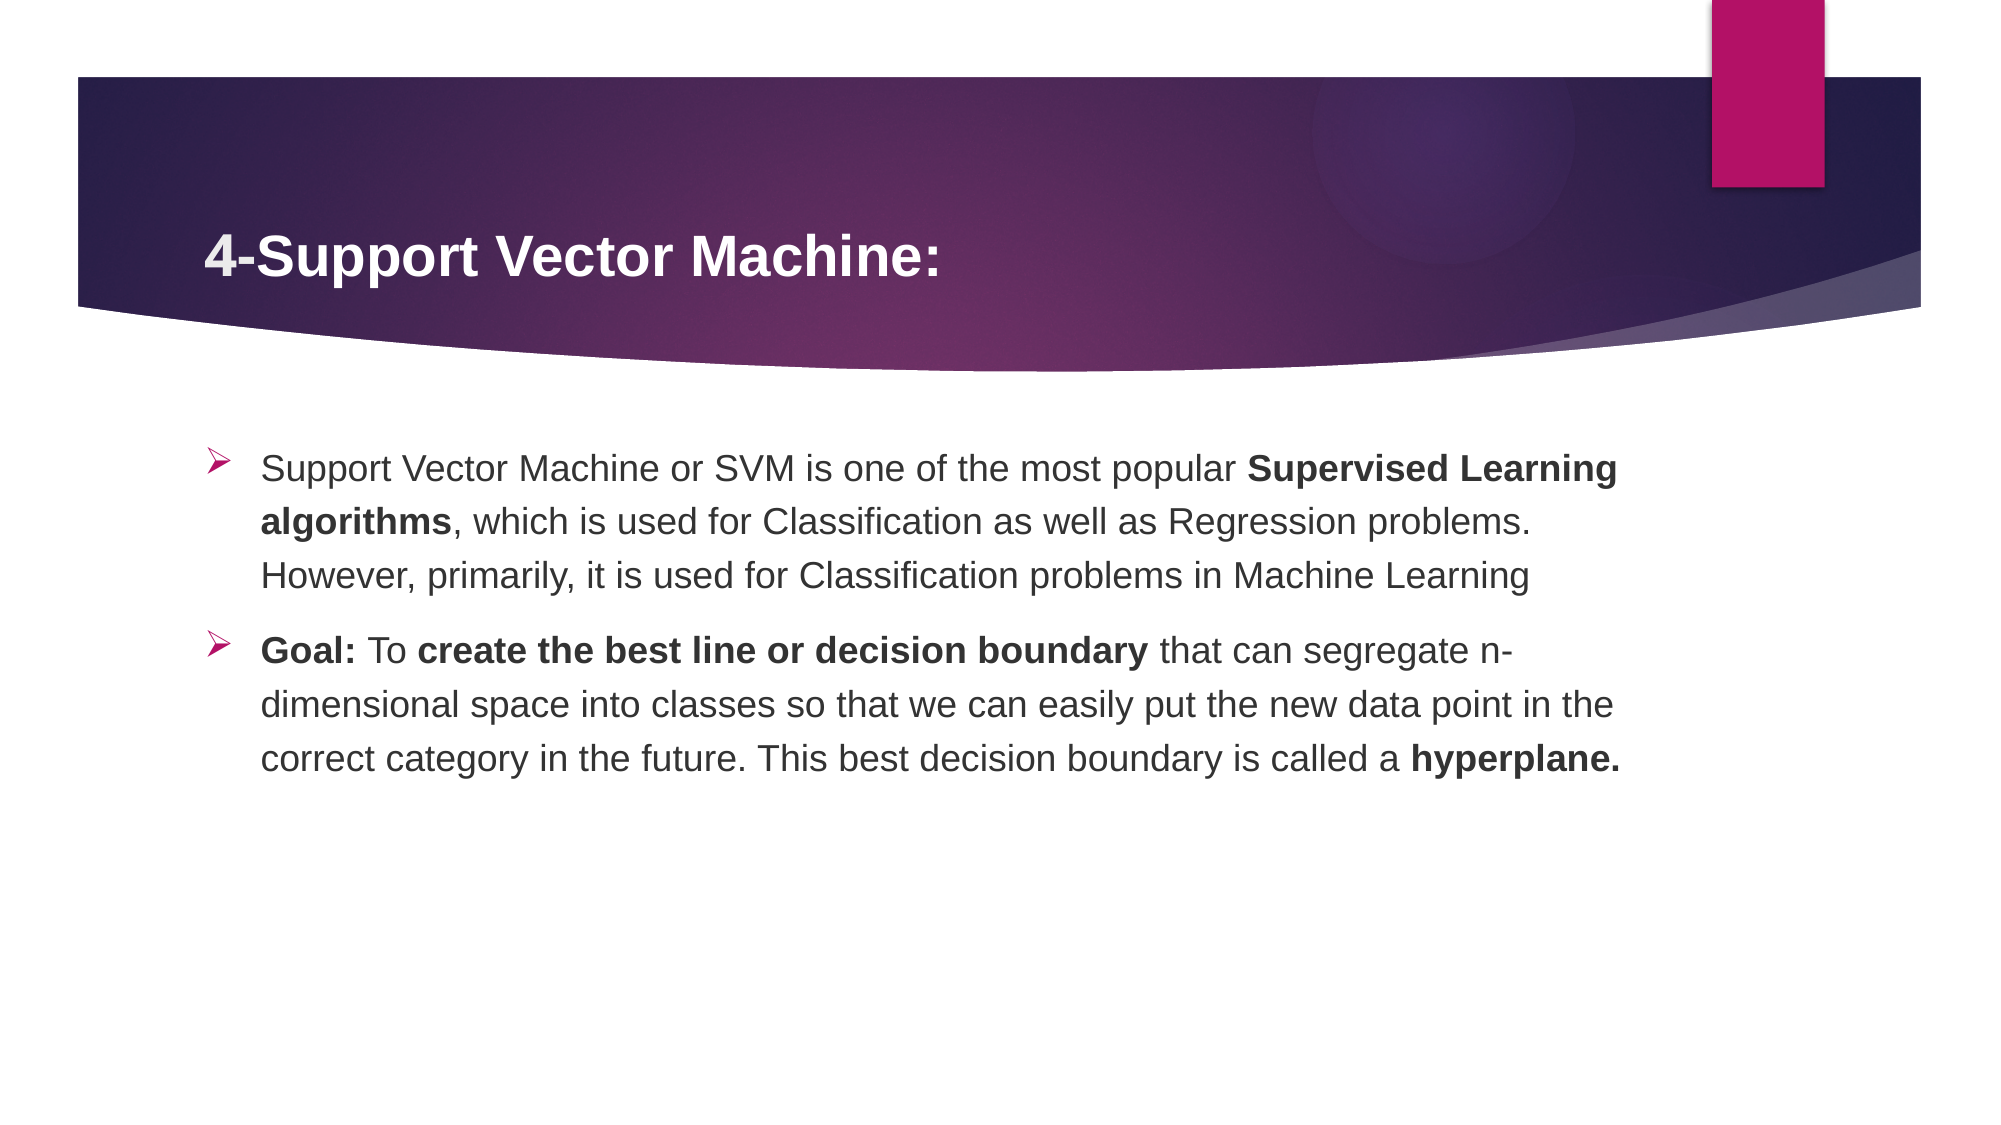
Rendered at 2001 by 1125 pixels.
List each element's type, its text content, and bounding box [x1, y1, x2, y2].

title 4-Support Vector Machine: [189, 159, 1627, 276]
list Support Vector Machine or SVM is one of the most popular Supervised Learning algorithms, which is used for Classification as well as Regression problems. However, primarily, it is used for Classification problems in Machine Learning Goal: To create the best line or decision boundary that can segregate n-dimensional space into classes so that we can easily put the new data point in the correct category in the future. This best decision boundary is called a hyperplane. [189, 427, 1692, 988]
